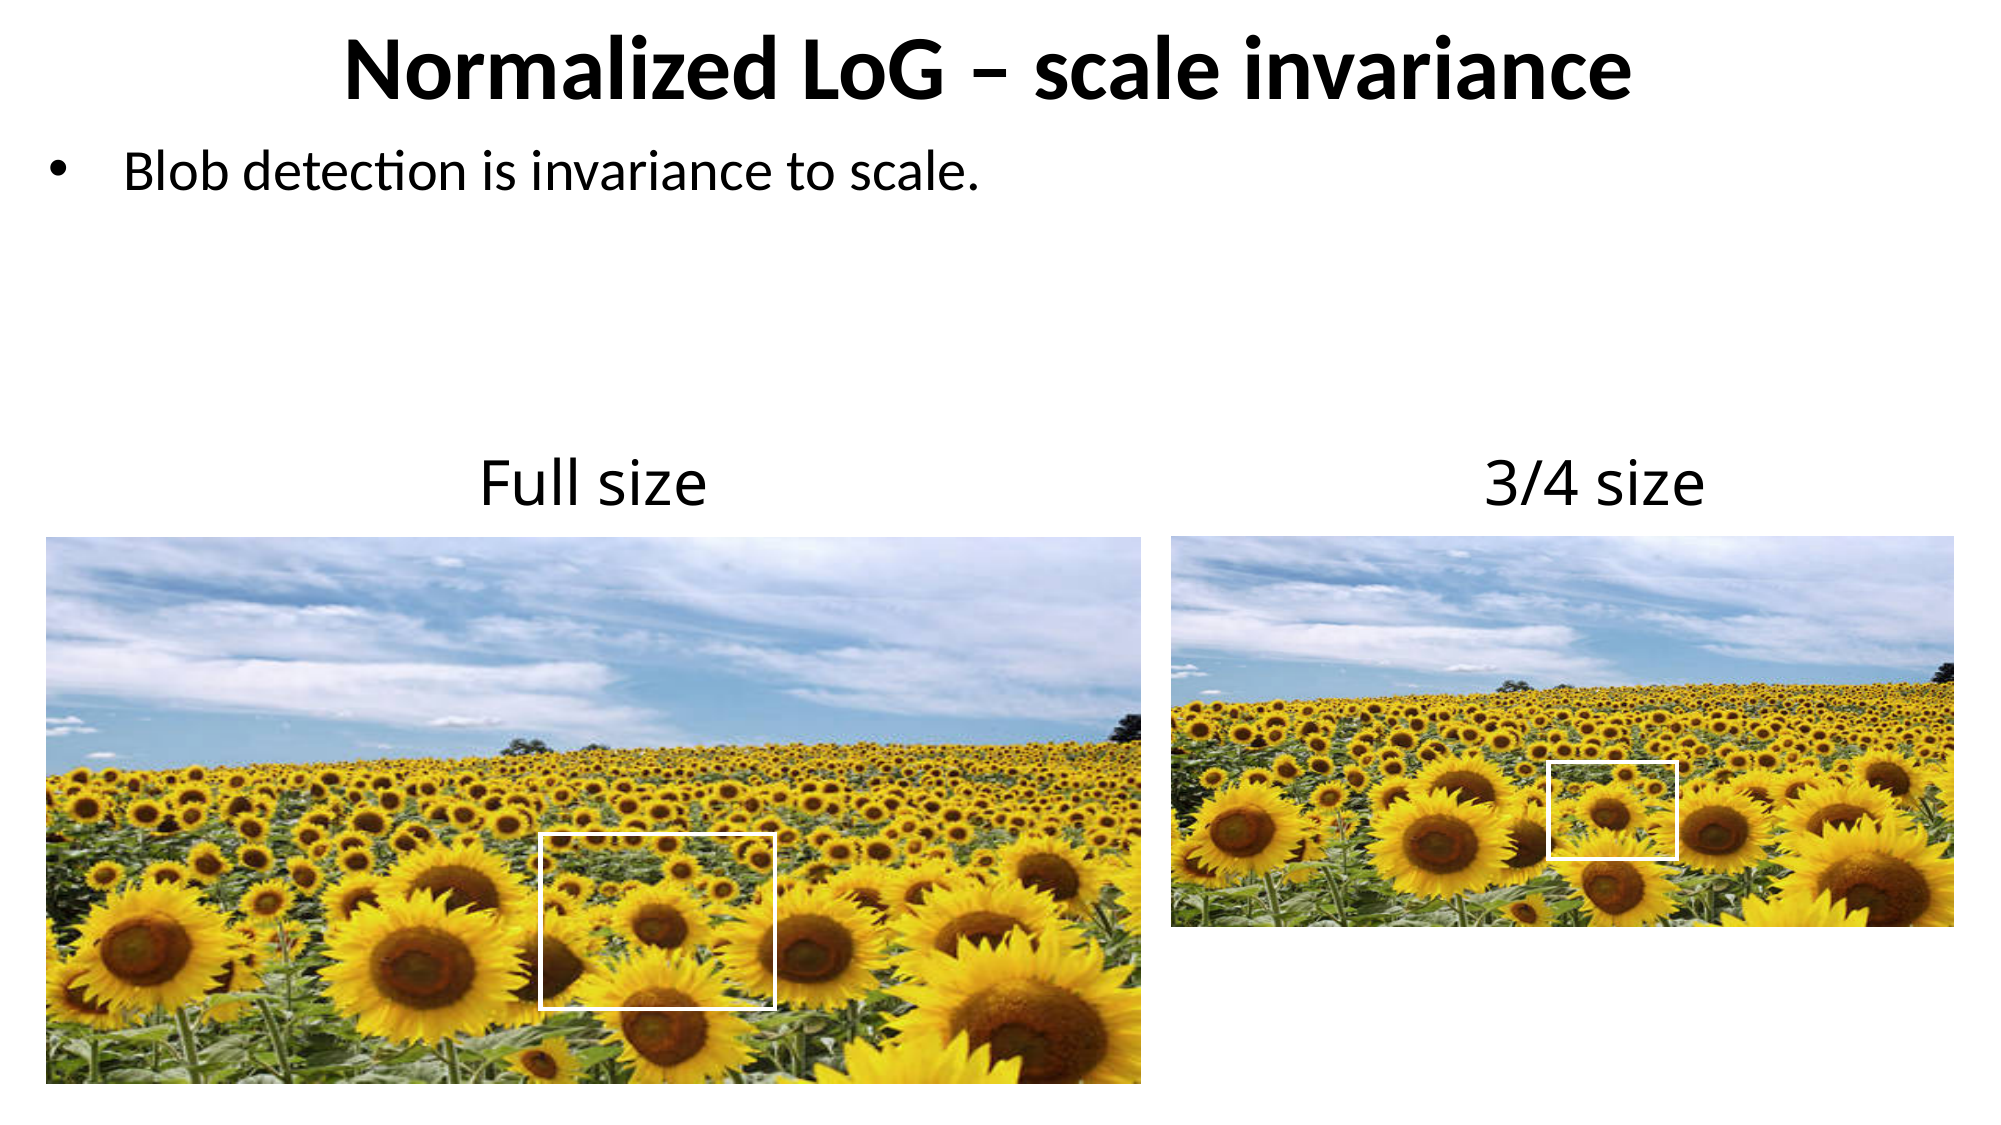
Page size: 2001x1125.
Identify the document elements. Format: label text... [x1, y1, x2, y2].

picture [1171, 536, 1954, 927]
text_box Blob detection is invariance to scale. [33, 125, 1967, 1063]
text_box Normalized LoG – scale invariance [33, 0, 1967, 125]
picture [46, 537, 1141, 1084]
